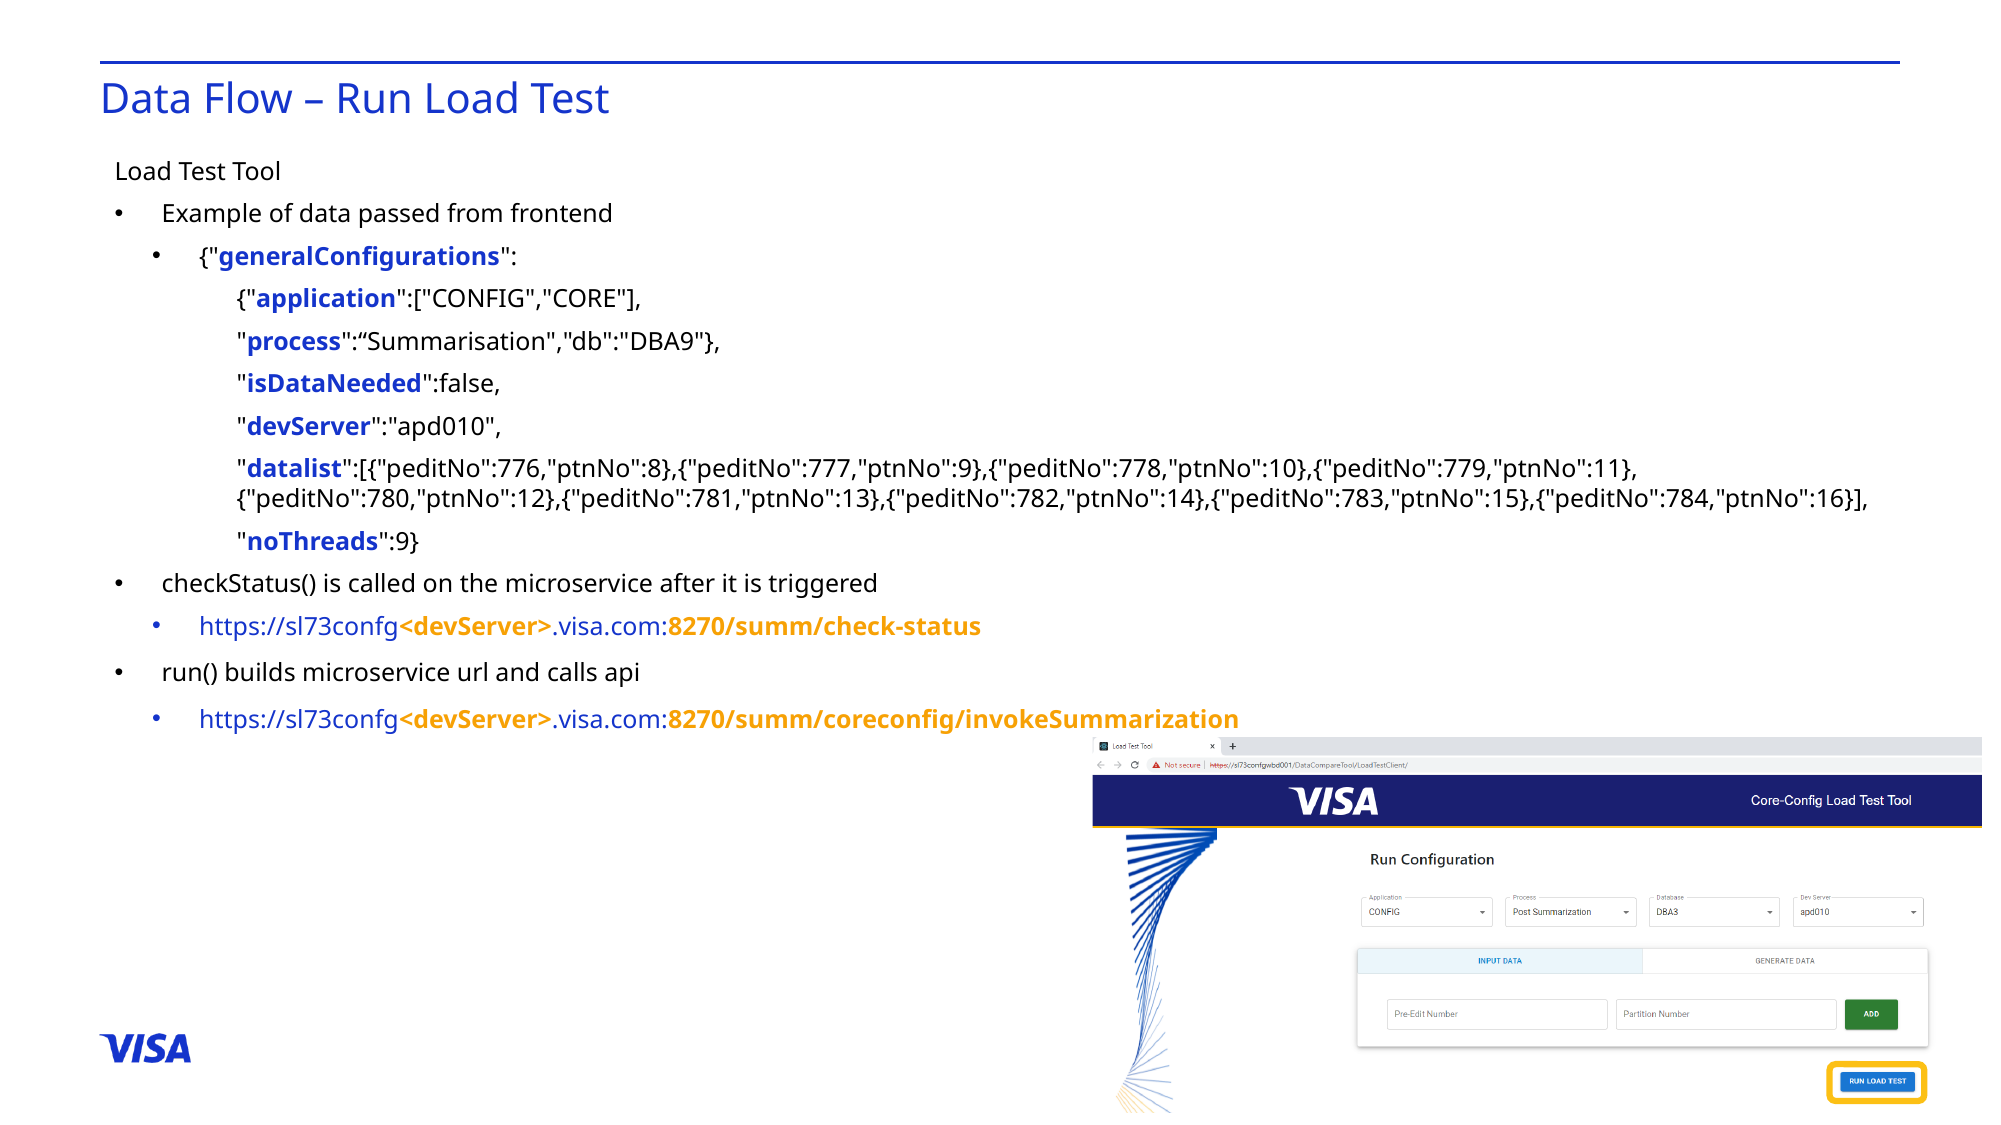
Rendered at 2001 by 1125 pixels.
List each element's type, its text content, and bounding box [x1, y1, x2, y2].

text_box Load Test Tool Example of data passed from frontend {"generalConfigurations": {"application":["CONFIG","CORE"], "process":“Summarisation","db":"DBA9"}, "isDataNeeded":false, "devServer":"apd010", "datalist":[{"peditNo":776,"ptnNo":8},{"peditNo":777,"ptnNo":9},{"peditNo":778,"ptnNo":10},{"peditNo":779,"ptnNo":11},{"peditNo":780,"ptnNo":12},{"peditNo":781,"ptnNo":13},{"peditNo":782,"ptnNo":14},{"peditNo":783,"ptnNo":15},{"peditNo":784,"ptnNo":16}], "noThreads":9} checkStatus() is called on the microservice after it is triggered https://sl73confg<devServer>.visa.com:8270/summ/check-status run() builds microservice url and calls api https://sl73confg<devServer>.visa.com:8270/summ/coreconfig/invokeSummarization [99, 148, 1900, 772]
picture [1092, 737, 1982, 1113]
title Data Flow – Run Load Test [99, 77, 1900, 117]
picture [99, 1033, 191, 1063]
